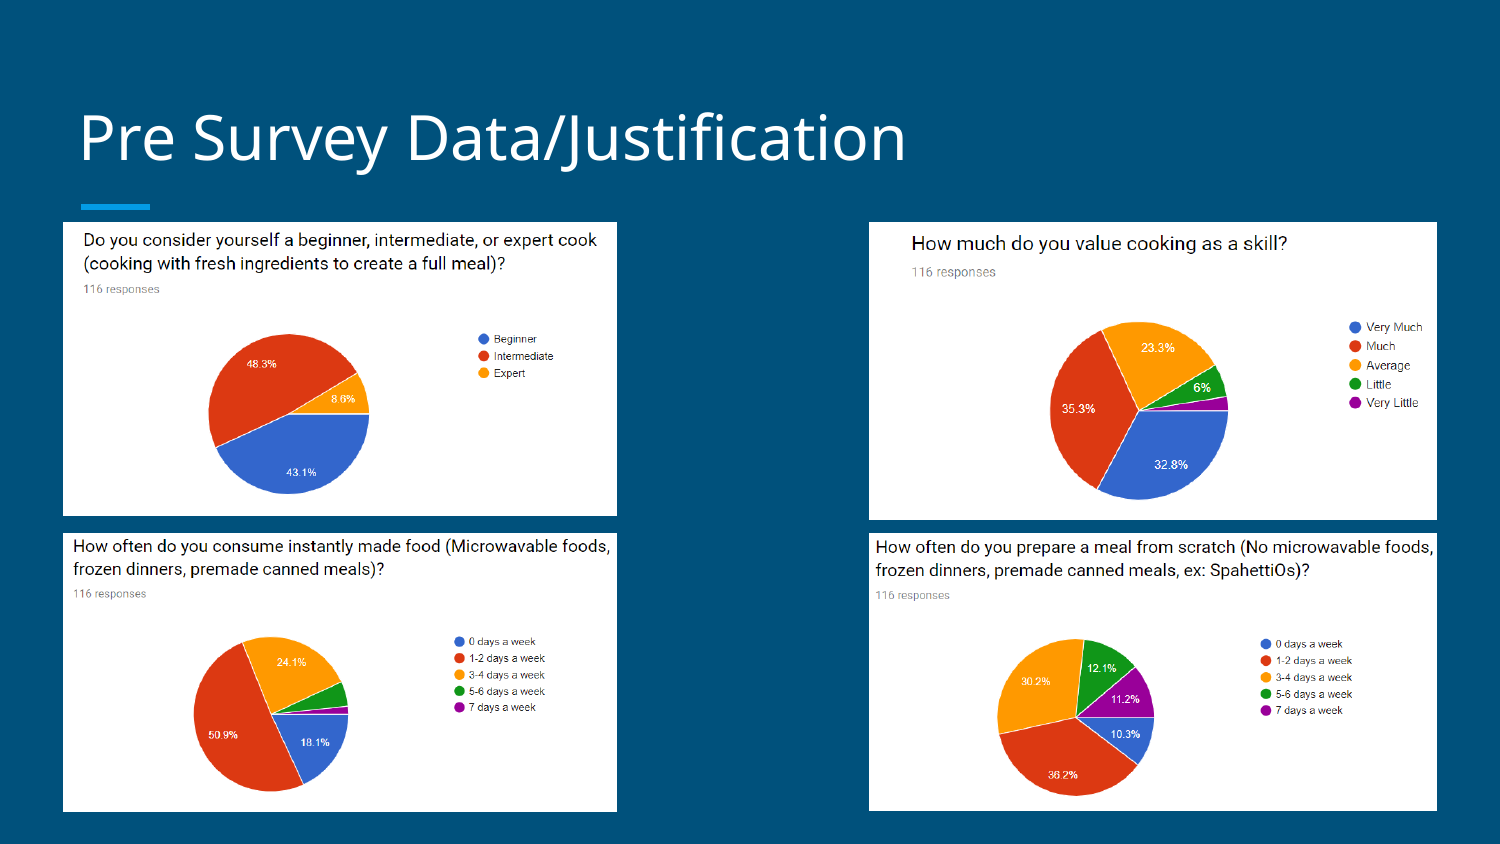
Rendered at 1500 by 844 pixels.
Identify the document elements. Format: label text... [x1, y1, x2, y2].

picture [64, 223, 616, 515]
picture [870, 534, 1436, 810]
picture [64, 534, 616, 811]
picture [870, 223, 1436, 519]
title Pre Survey Data/Justification [63, 75, 1437, 188]
